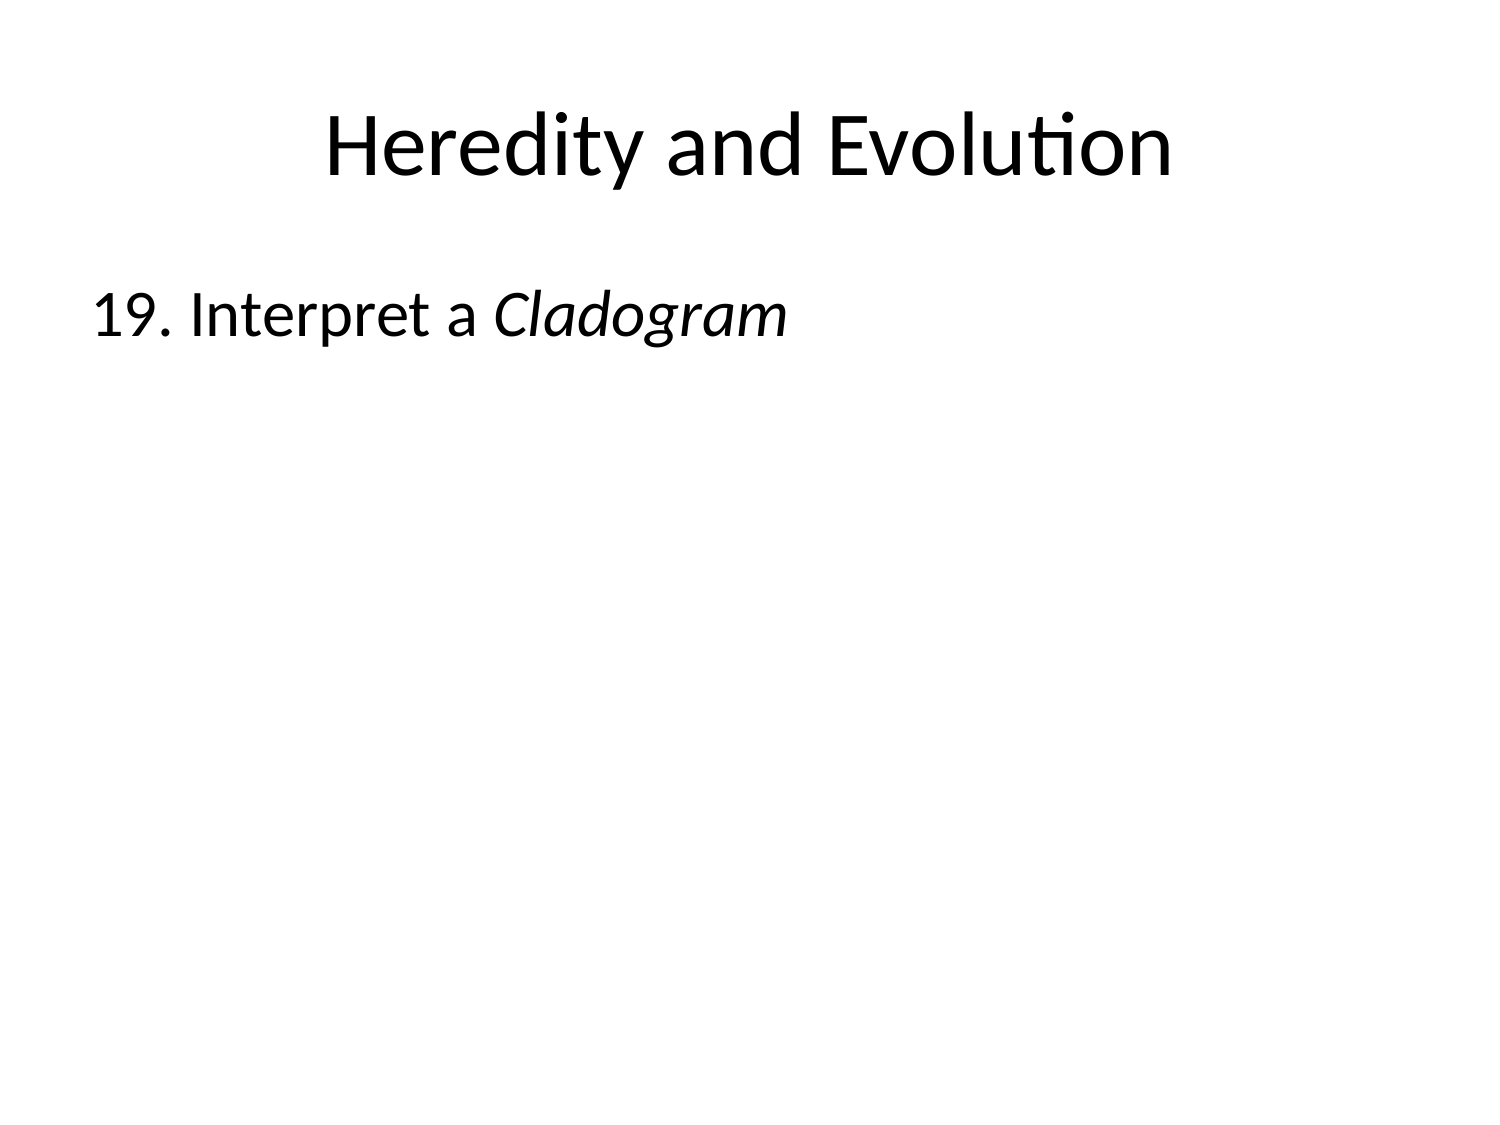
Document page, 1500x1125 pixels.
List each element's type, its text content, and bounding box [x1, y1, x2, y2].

list 19. Interpret a Cladogram [75, 262, 1425, 1005]
title Heredity and Evolution [75, 45, 1425, 233]
